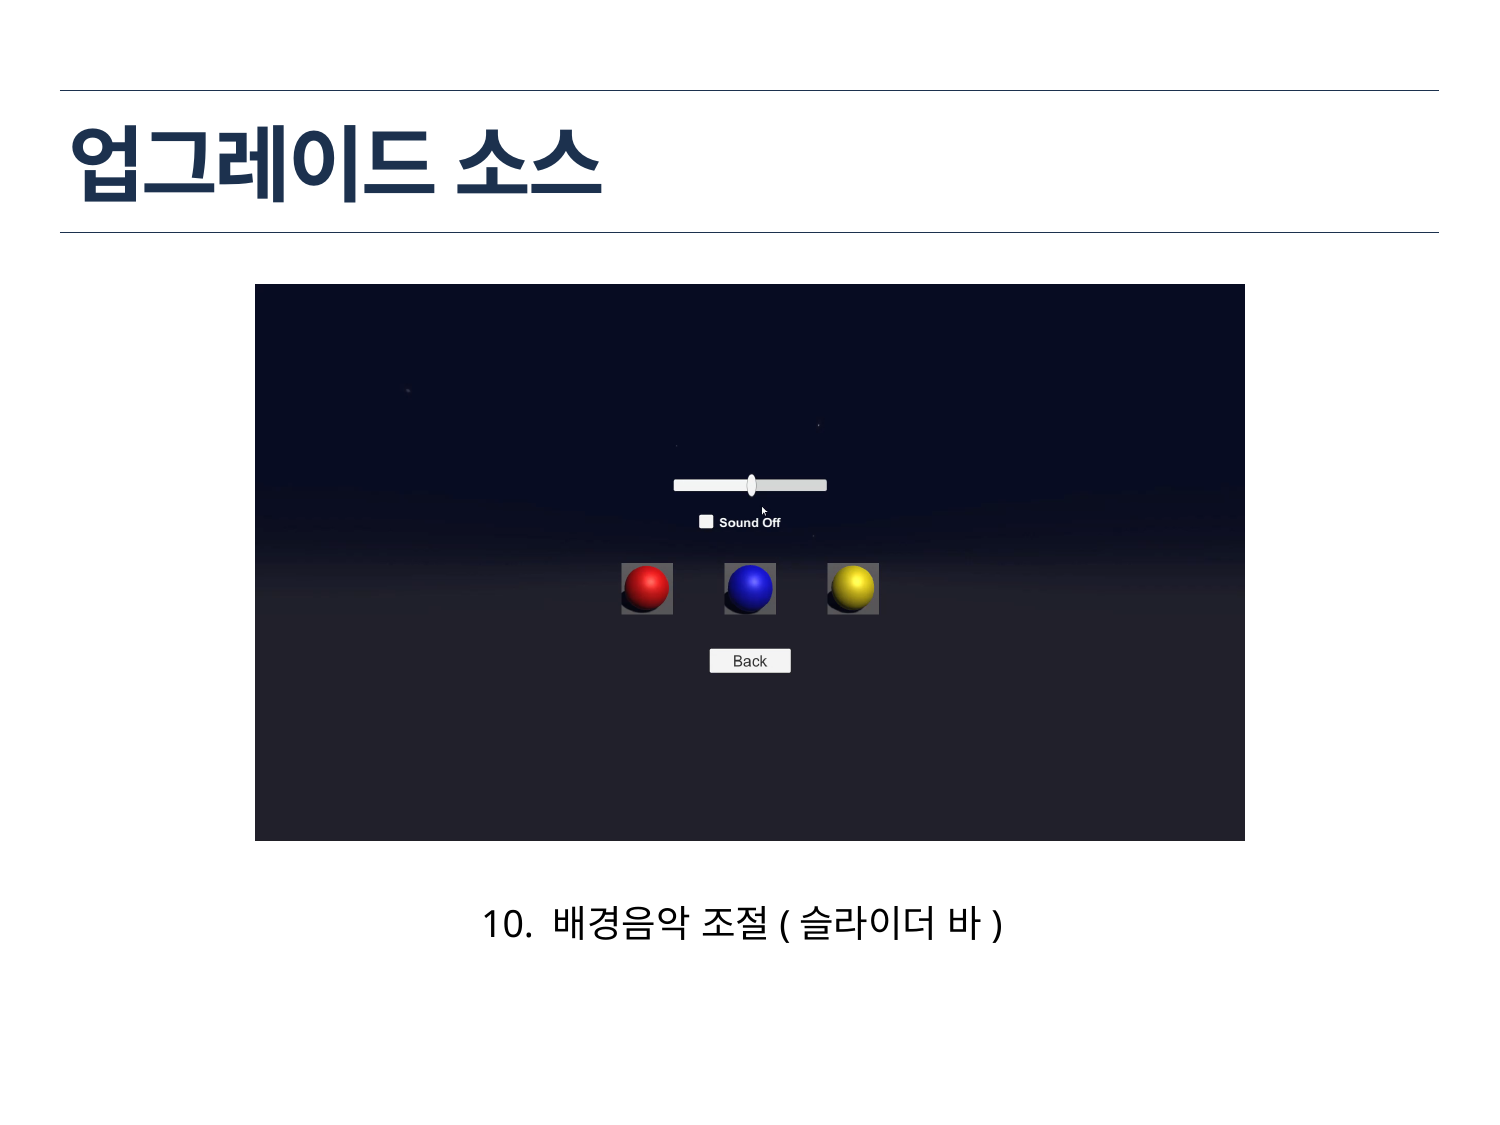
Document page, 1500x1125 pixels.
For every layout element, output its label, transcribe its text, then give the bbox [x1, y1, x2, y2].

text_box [253, 283, 1246, 842]
title 업그레이드 소스 [53, 114, 701, 211]
text_box 10. 배경음악 조절(슬라이더 바) [466, 892, 1033, 953]
